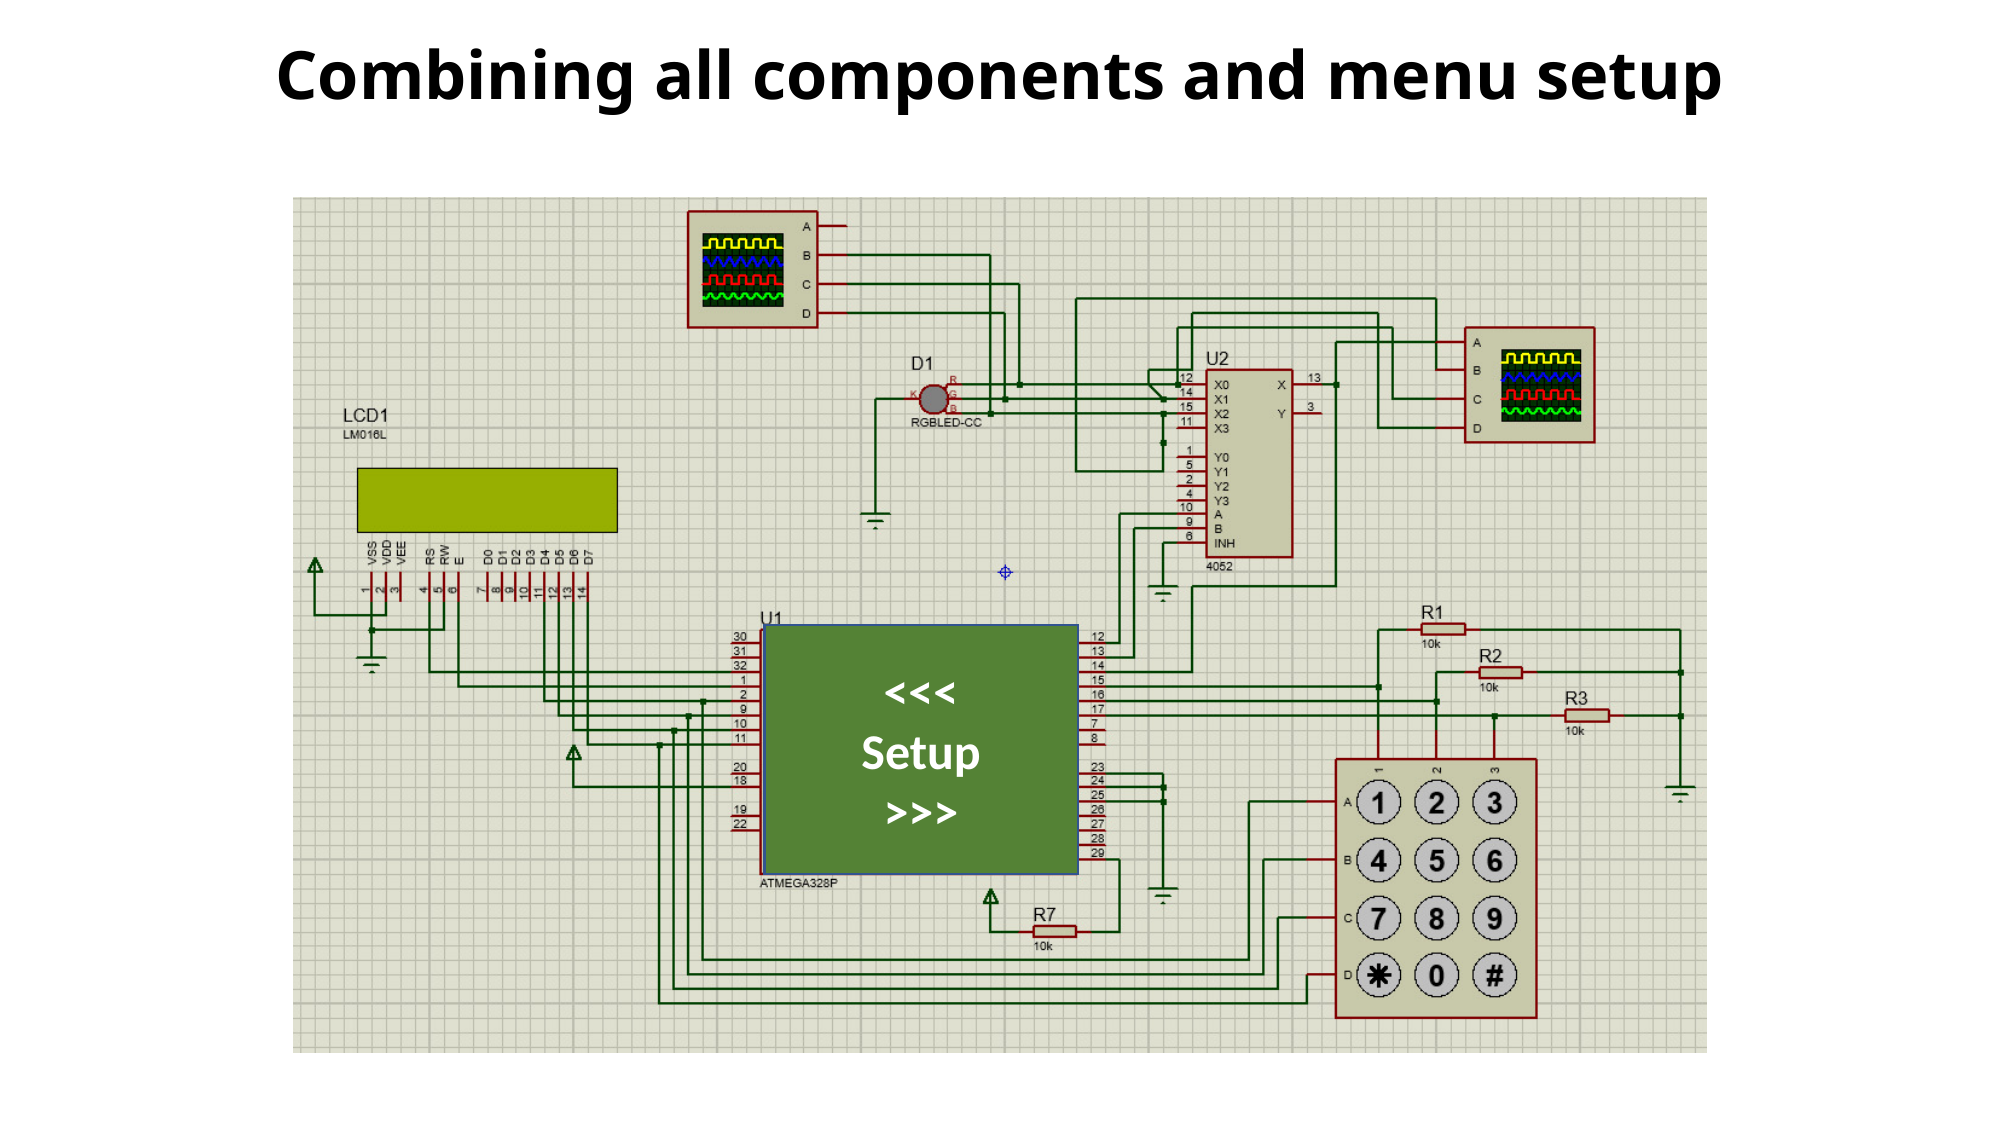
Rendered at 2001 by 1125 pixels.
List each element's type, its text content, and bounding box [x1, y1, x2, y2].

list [293, 197, 1707, 1053]
title Combining all components and menu setup [137, 0, 1863, 187]
